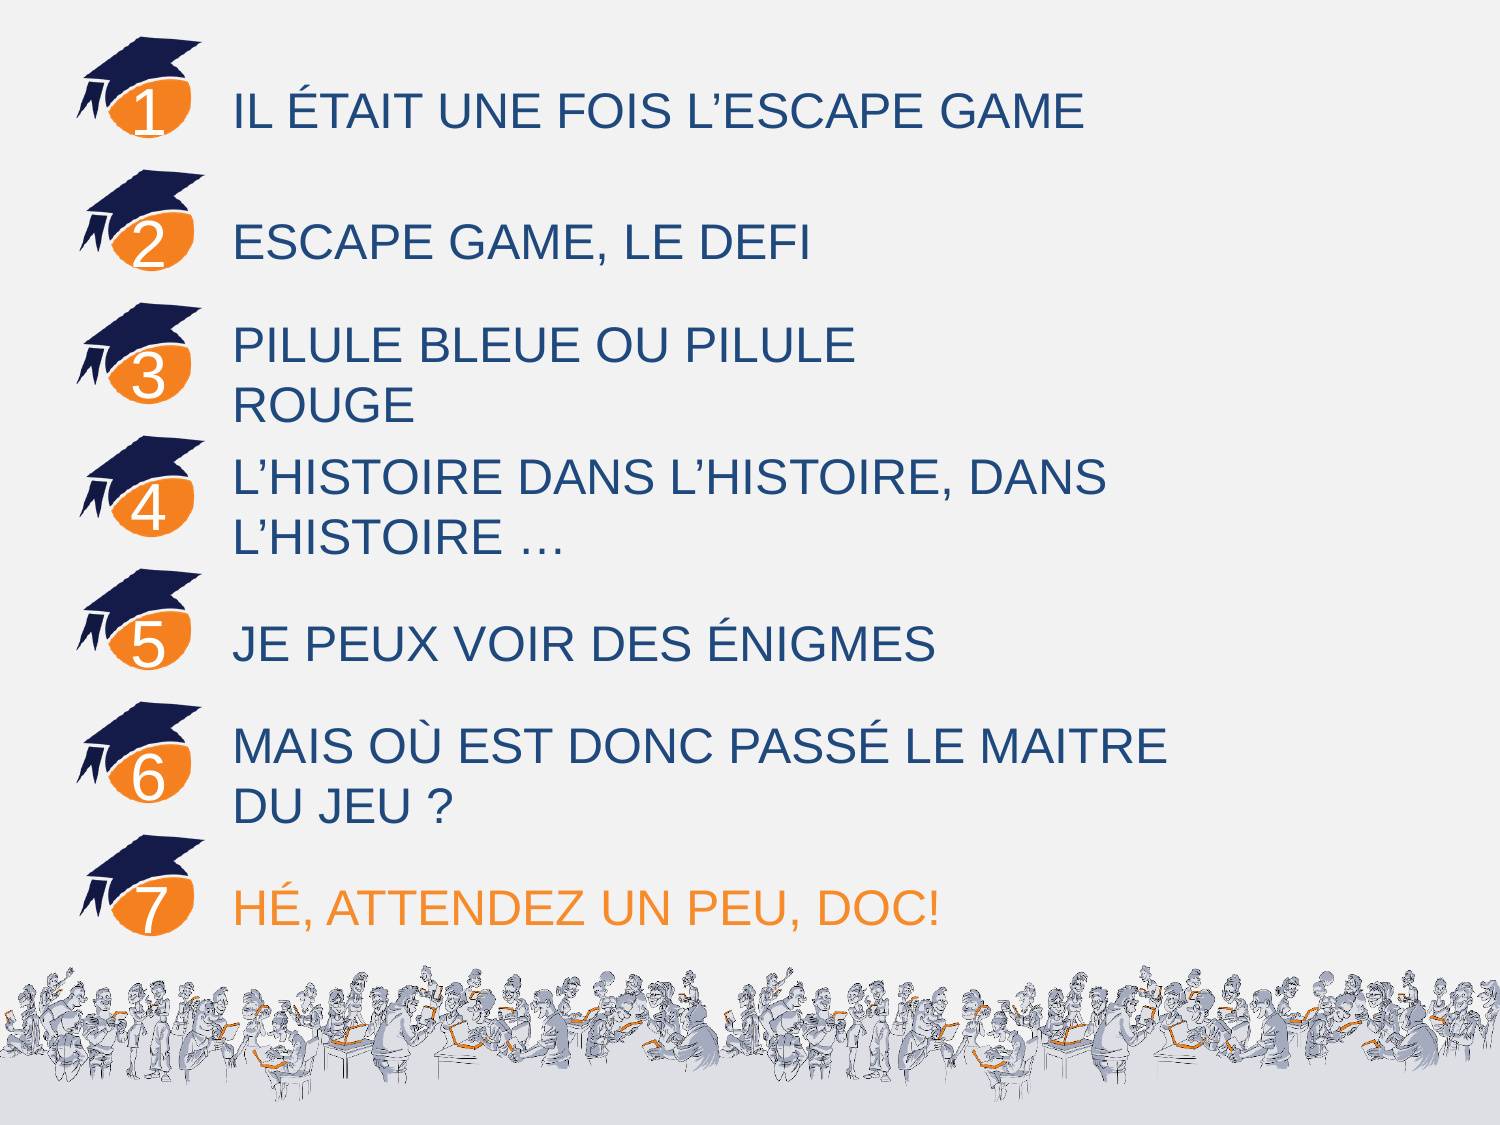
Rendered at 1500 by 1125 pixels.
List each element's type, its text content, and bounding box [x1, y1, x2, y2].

picture [74, 293, 203, 413]
text_box Hé, attendez un peu, Doc! [220, 881, 1023, 931]
picture [74, 27, 203, 147]
picture [77, 160, 206, 280]
text_box Je peux voir des énigmes [220, 616, 1314, 666]
picture [0, 961, 1500, 1125]
picture [74, 692, 203, 812]
picture [77, 825, 206, 945]
text_box Escape game, le defi [220, 215, 1023, 264]
text_box L’histoire dans l’histoire, dans l’histoire … [220, 479, 1353, 529]
picture [77, 426, 206, 546]
picture [74, 559, 203, 679]
text_box Mais où est donc passé le maitre du jeu ? [220, 749, 1228, 799]
text_box Il était une fois l’escape game [220, 84, 1167, 133]
text_box pilule bleue ou pilule rouge [220, 347, 1023, 397]
